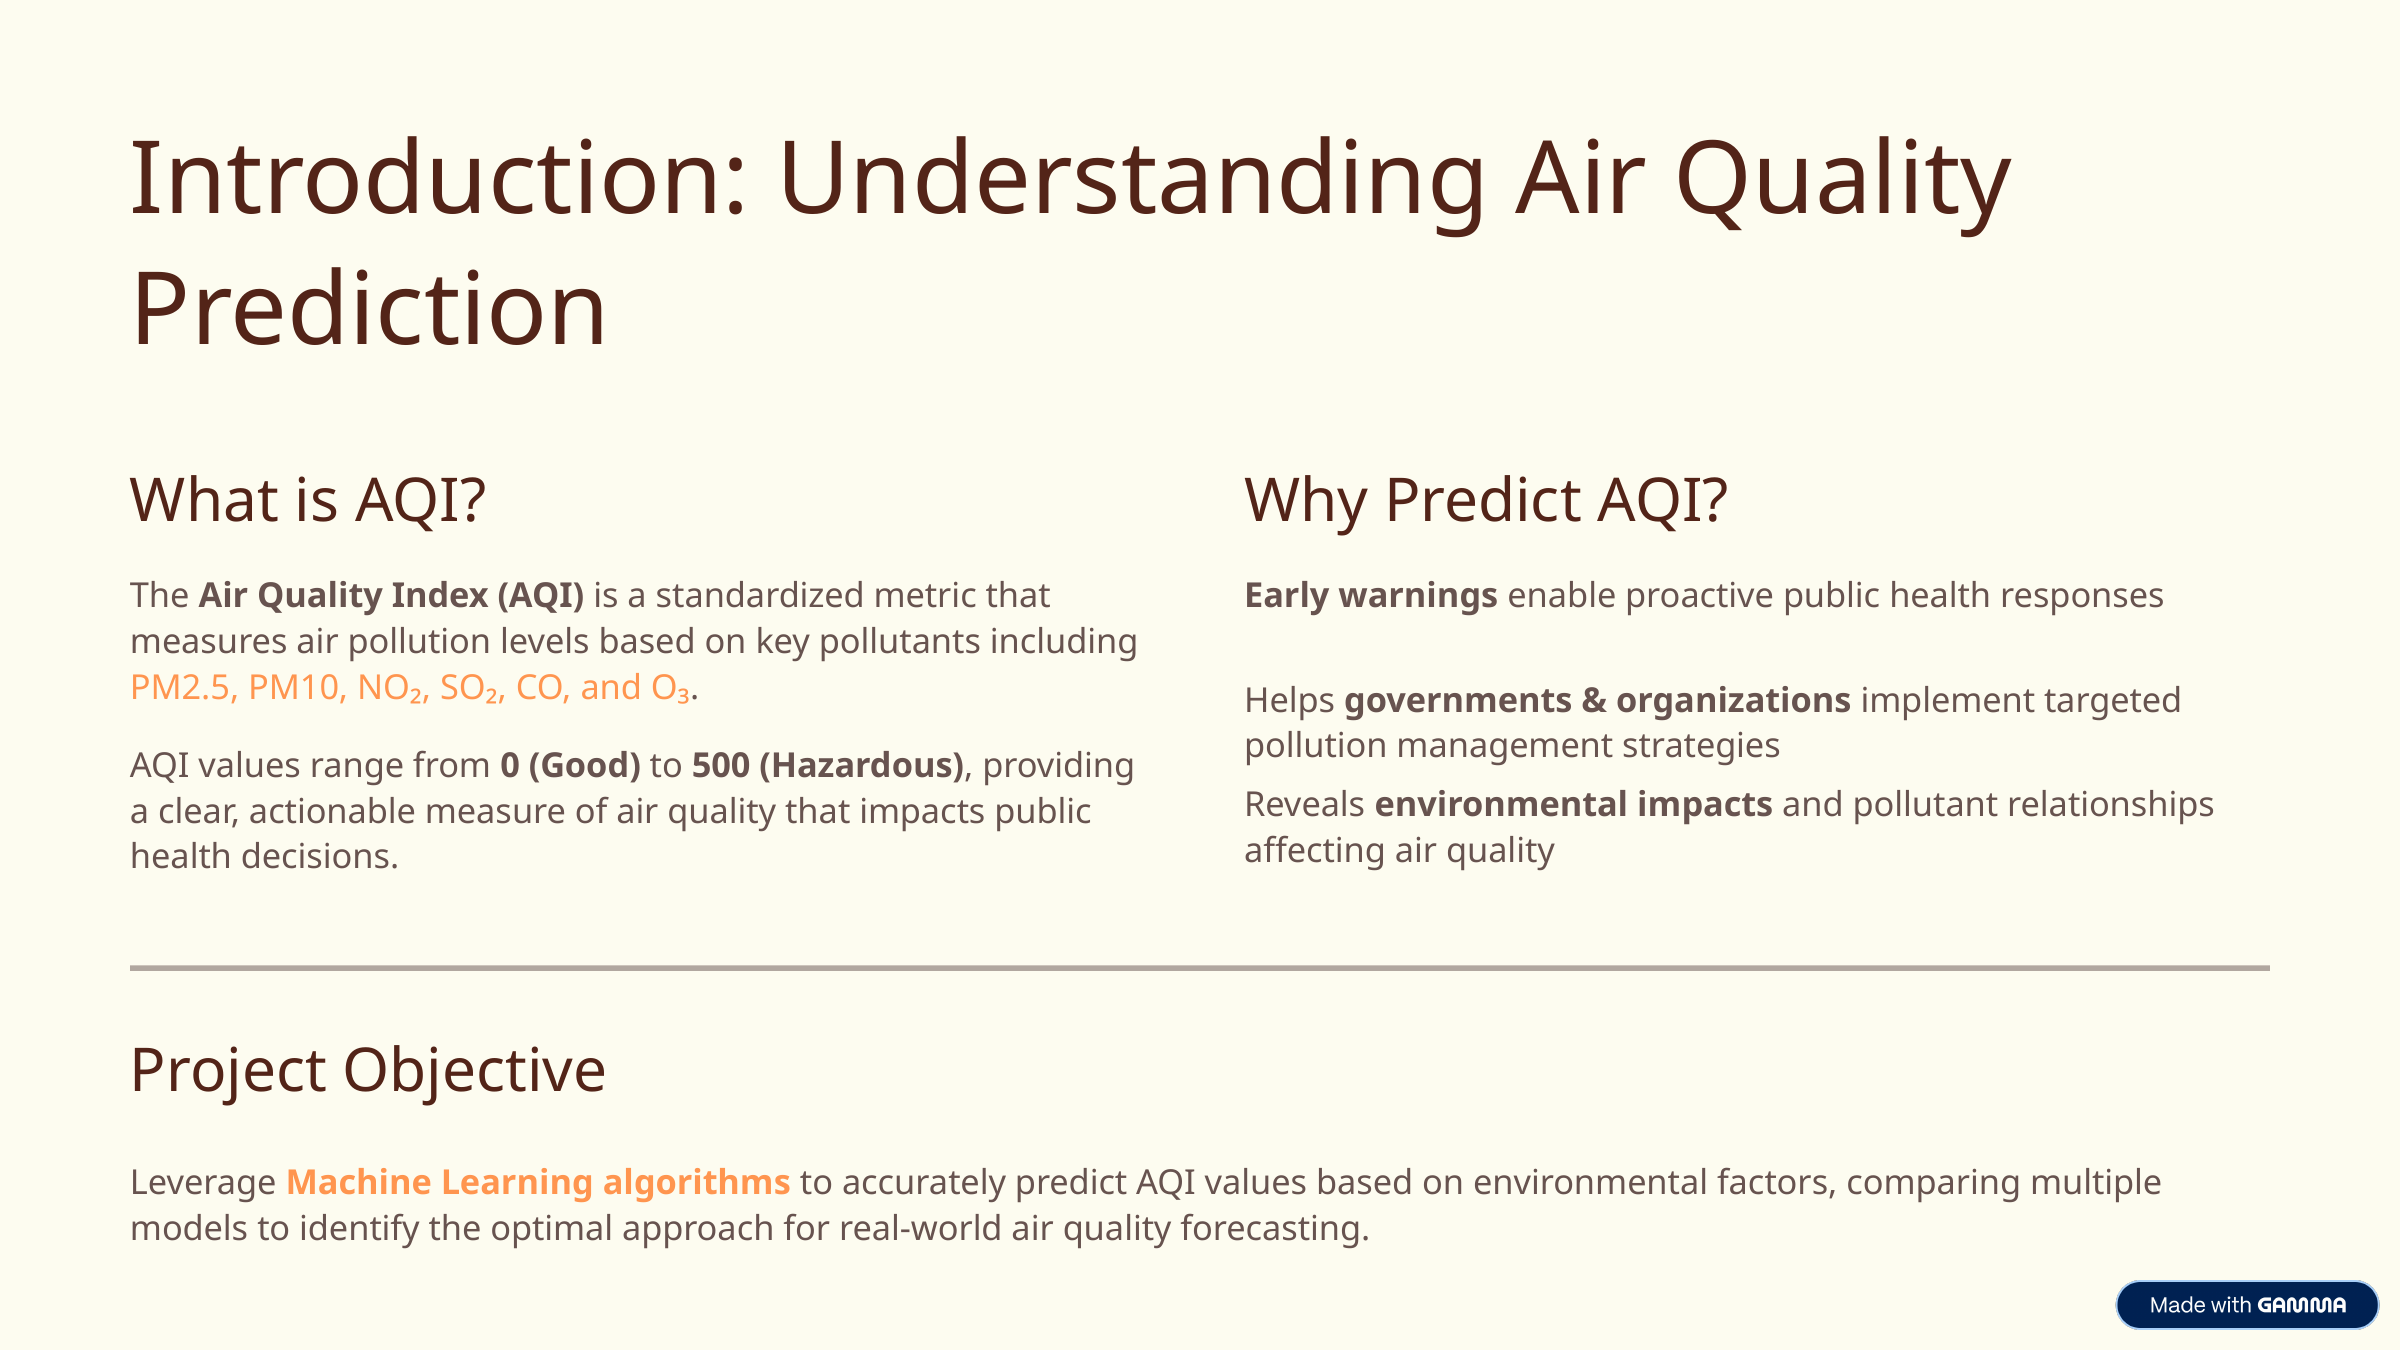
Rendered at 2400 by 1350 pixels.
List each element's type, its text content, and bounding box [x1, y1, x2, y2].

text_box What is AQI? [130, 454, 740, 534]
text_box AQI values range from 0 (Good) to 500 (Hazardous), providing a clear, actionable measure of air quality that impacts public health decisions. [130, 738, 1157, 877]
text_box Introduction: Understanding Air Quality Prediction [130, 102, 2270, 367]
text_box Reveals environmental impacts and pollutant relationships affecting air quality [1244, 777, 2272, 869]
text_box The Air Quality Index (AQI) is a standardized metric that measures air pollution levels based on key pollutants including PM2.5, PM10, NO₂, SO₂, CO, and O₃. [130, 568, 1157, 707]
text_box Project Objective [130, 1023, 740, 1104]
text_box Why Predict AQI? [1244, 454, 1854, 534]
text_box [130, 965, 2270, 971]
text_box Leverage Machine Learning algorithms to accurately predict AQI values based on environmental factors, comparing multiple models to identify the optimal approach for real-world air quality forecasting. [130, 1156, 2270, 1248]
picture [2106, 1271, 2389, 1339]
text_box Early warnings enable proactive public health responses [1244, 568, 2272, 661]
text_box Helps governments & organizations implement targeted pollution management strategies [1244, 673, 2272, 765]
